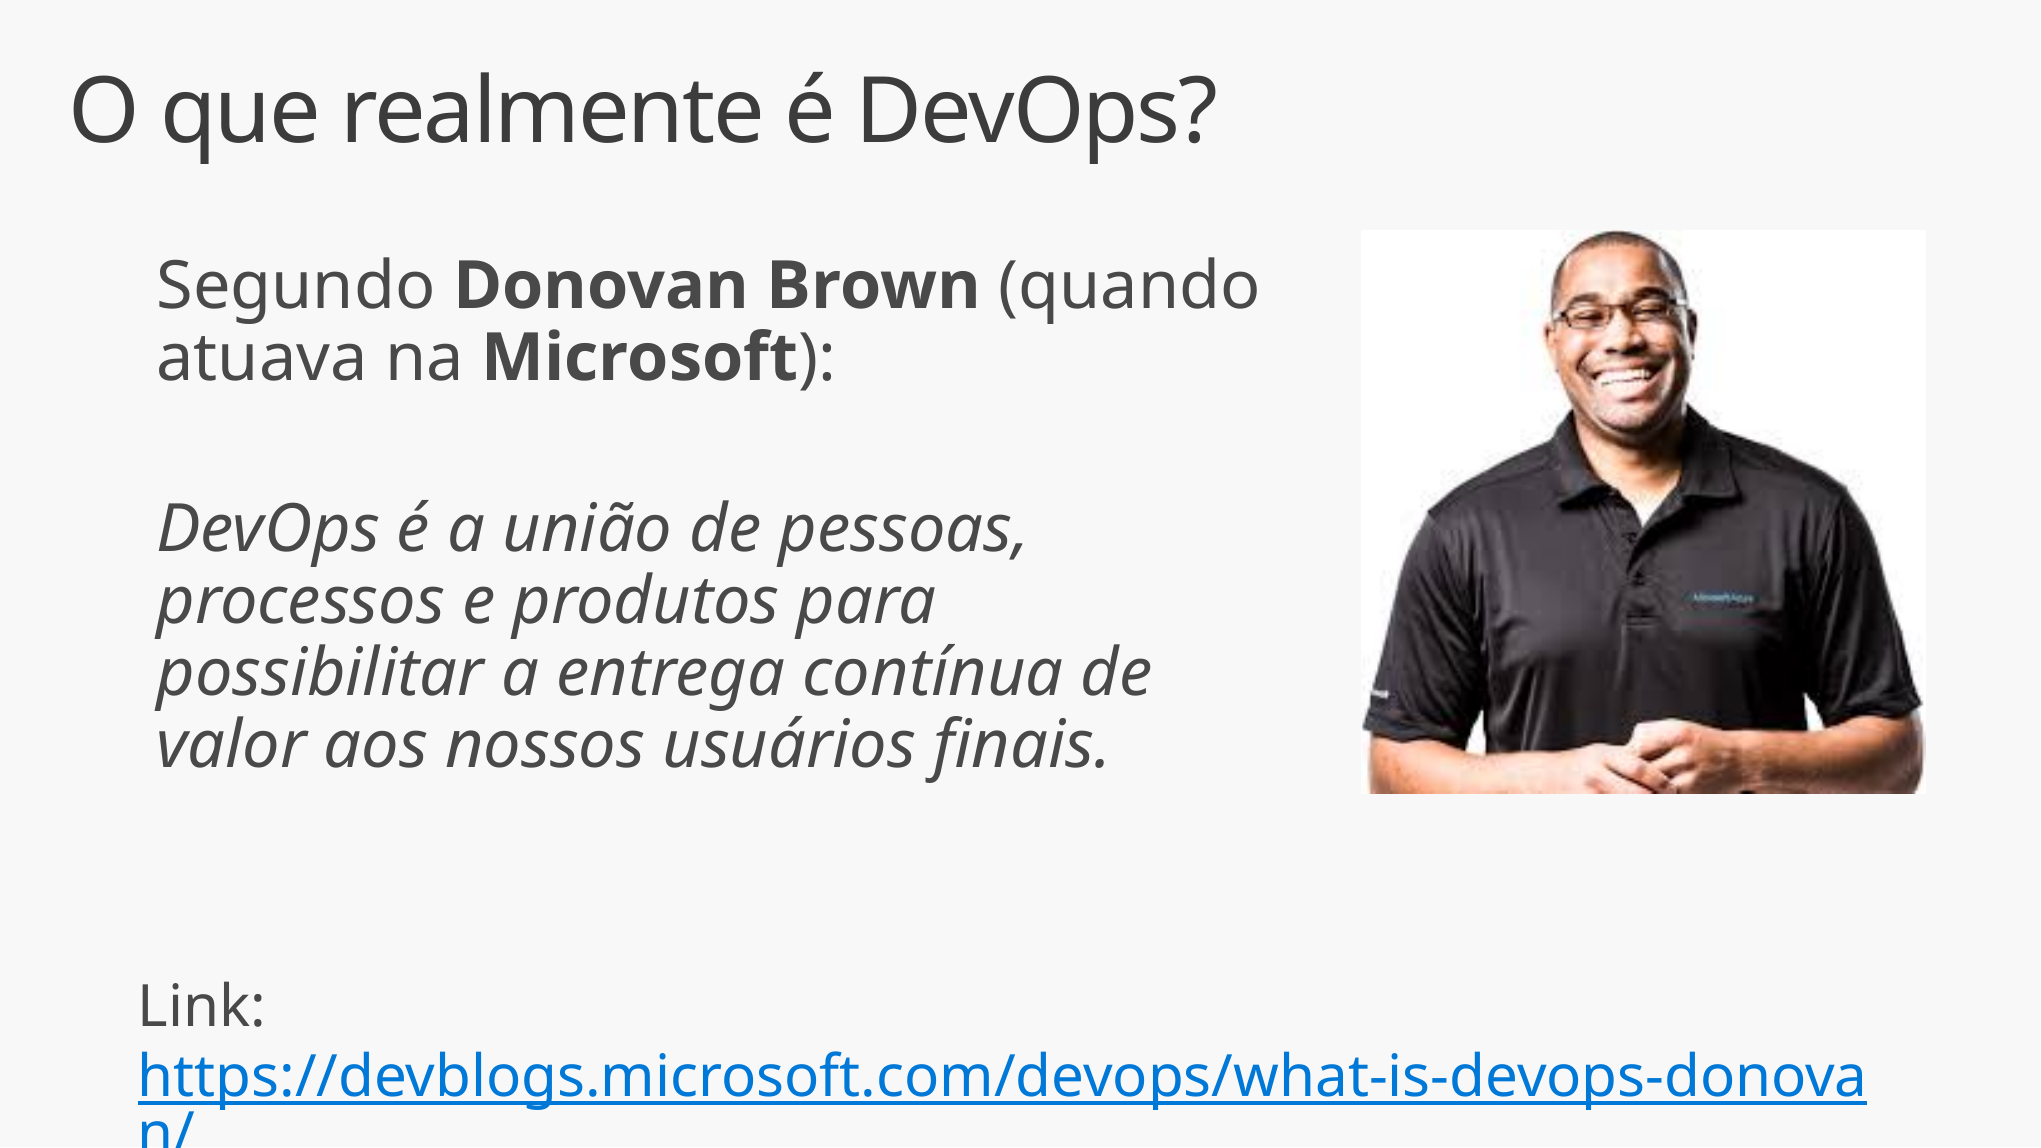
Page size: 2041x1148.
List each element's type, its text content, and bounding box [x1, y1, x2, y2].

picture [1361, 229, 1926, 794]
text_box Link: https://devblogs.microsoft.com/devops/what-is-devops-donovan/ [113, 961, 1927, 1148]
list Segundo Donovan Brown (quando atuava na Microsoft): DevOps é a união de pessoas, processos e produtos para possibilitar a entrega contínua de valor aos nossos usuários finais. [132, 236, 1296, 808]
title O que realmente é DevOps? [45, 48, 1996, 199]
